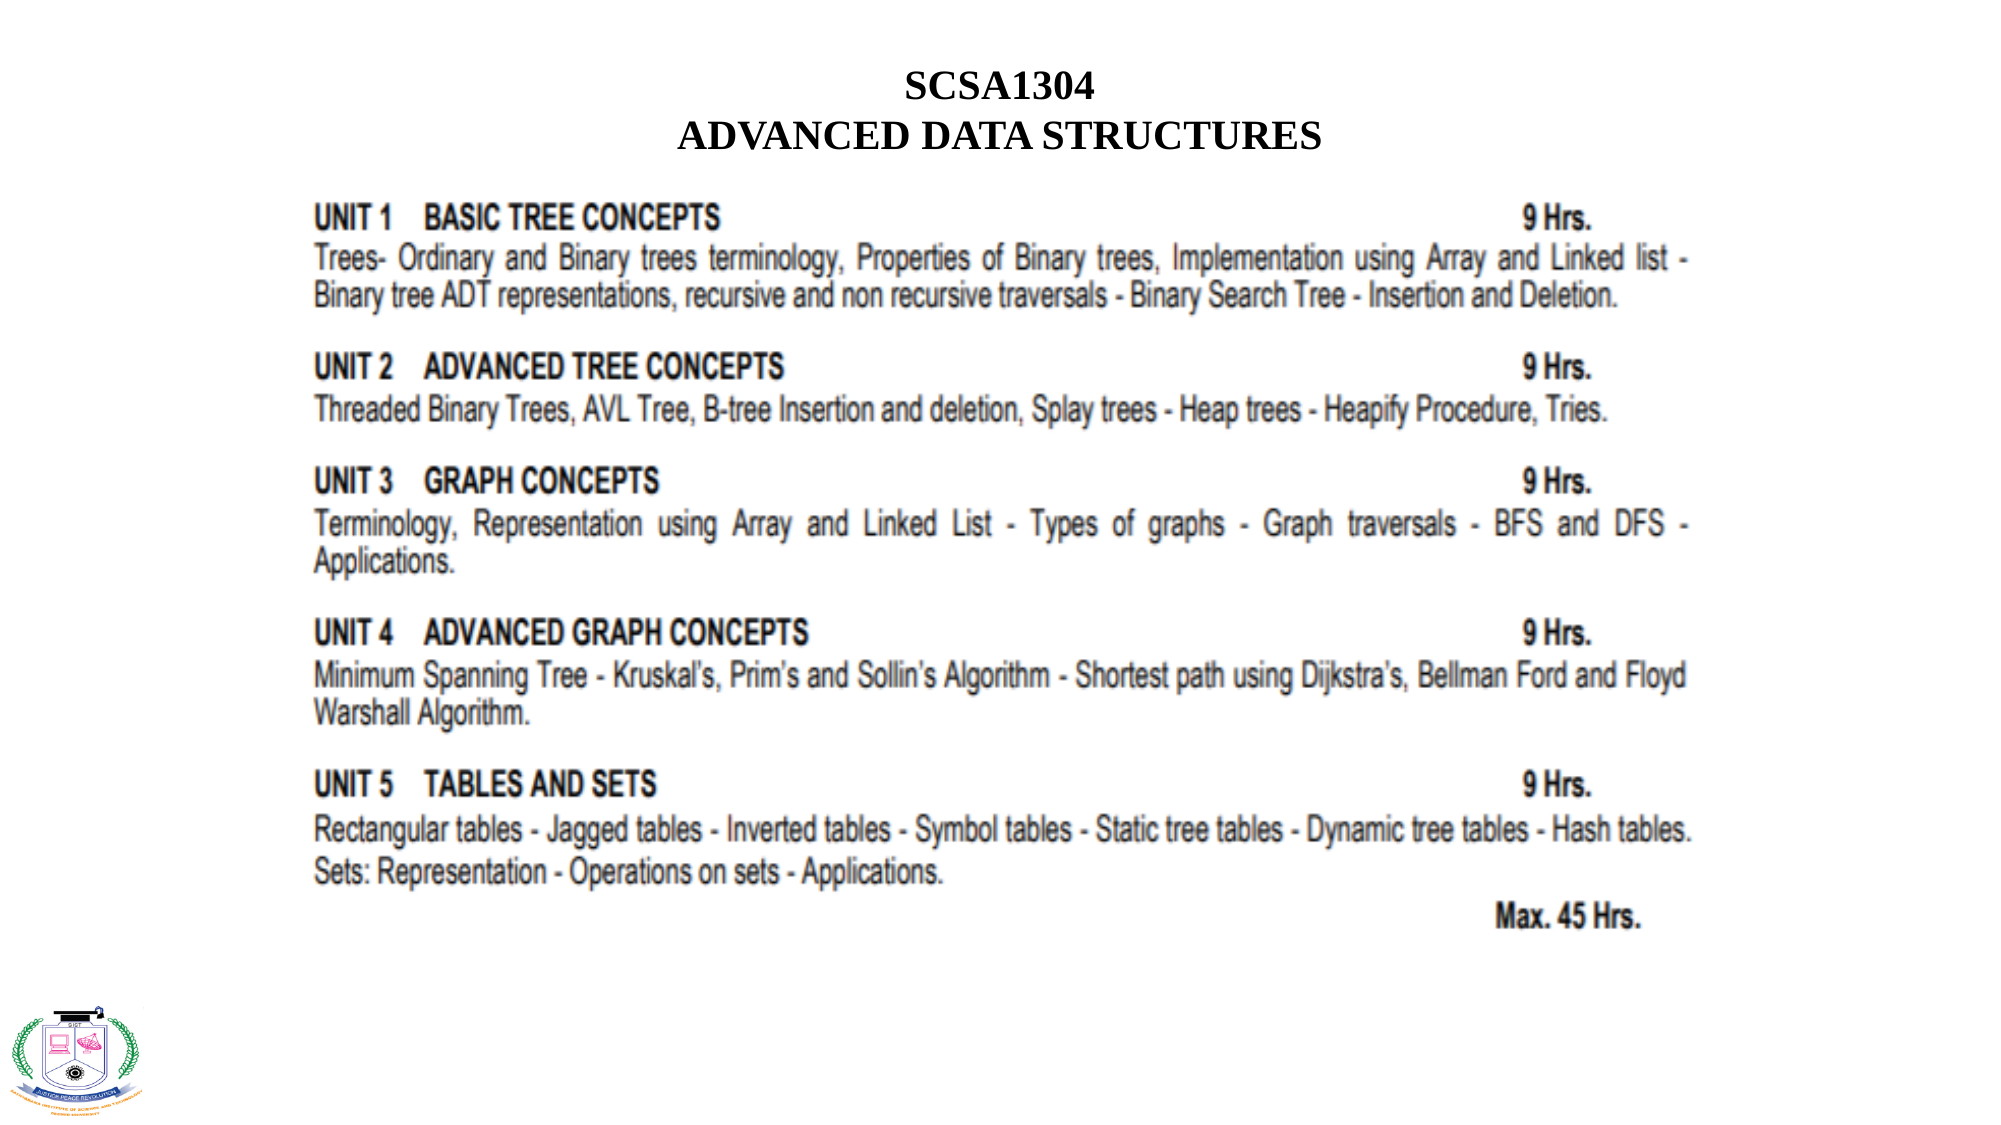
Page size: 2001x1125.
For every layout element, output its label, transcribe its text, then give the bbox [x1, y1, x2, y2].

text_box SCSA1304 ADVANCED DATA STRUCTURES [450, 50, 1549, 166]
picture [0, 1003, 144, 1120]
picture [298, 181, 1757, 944]
